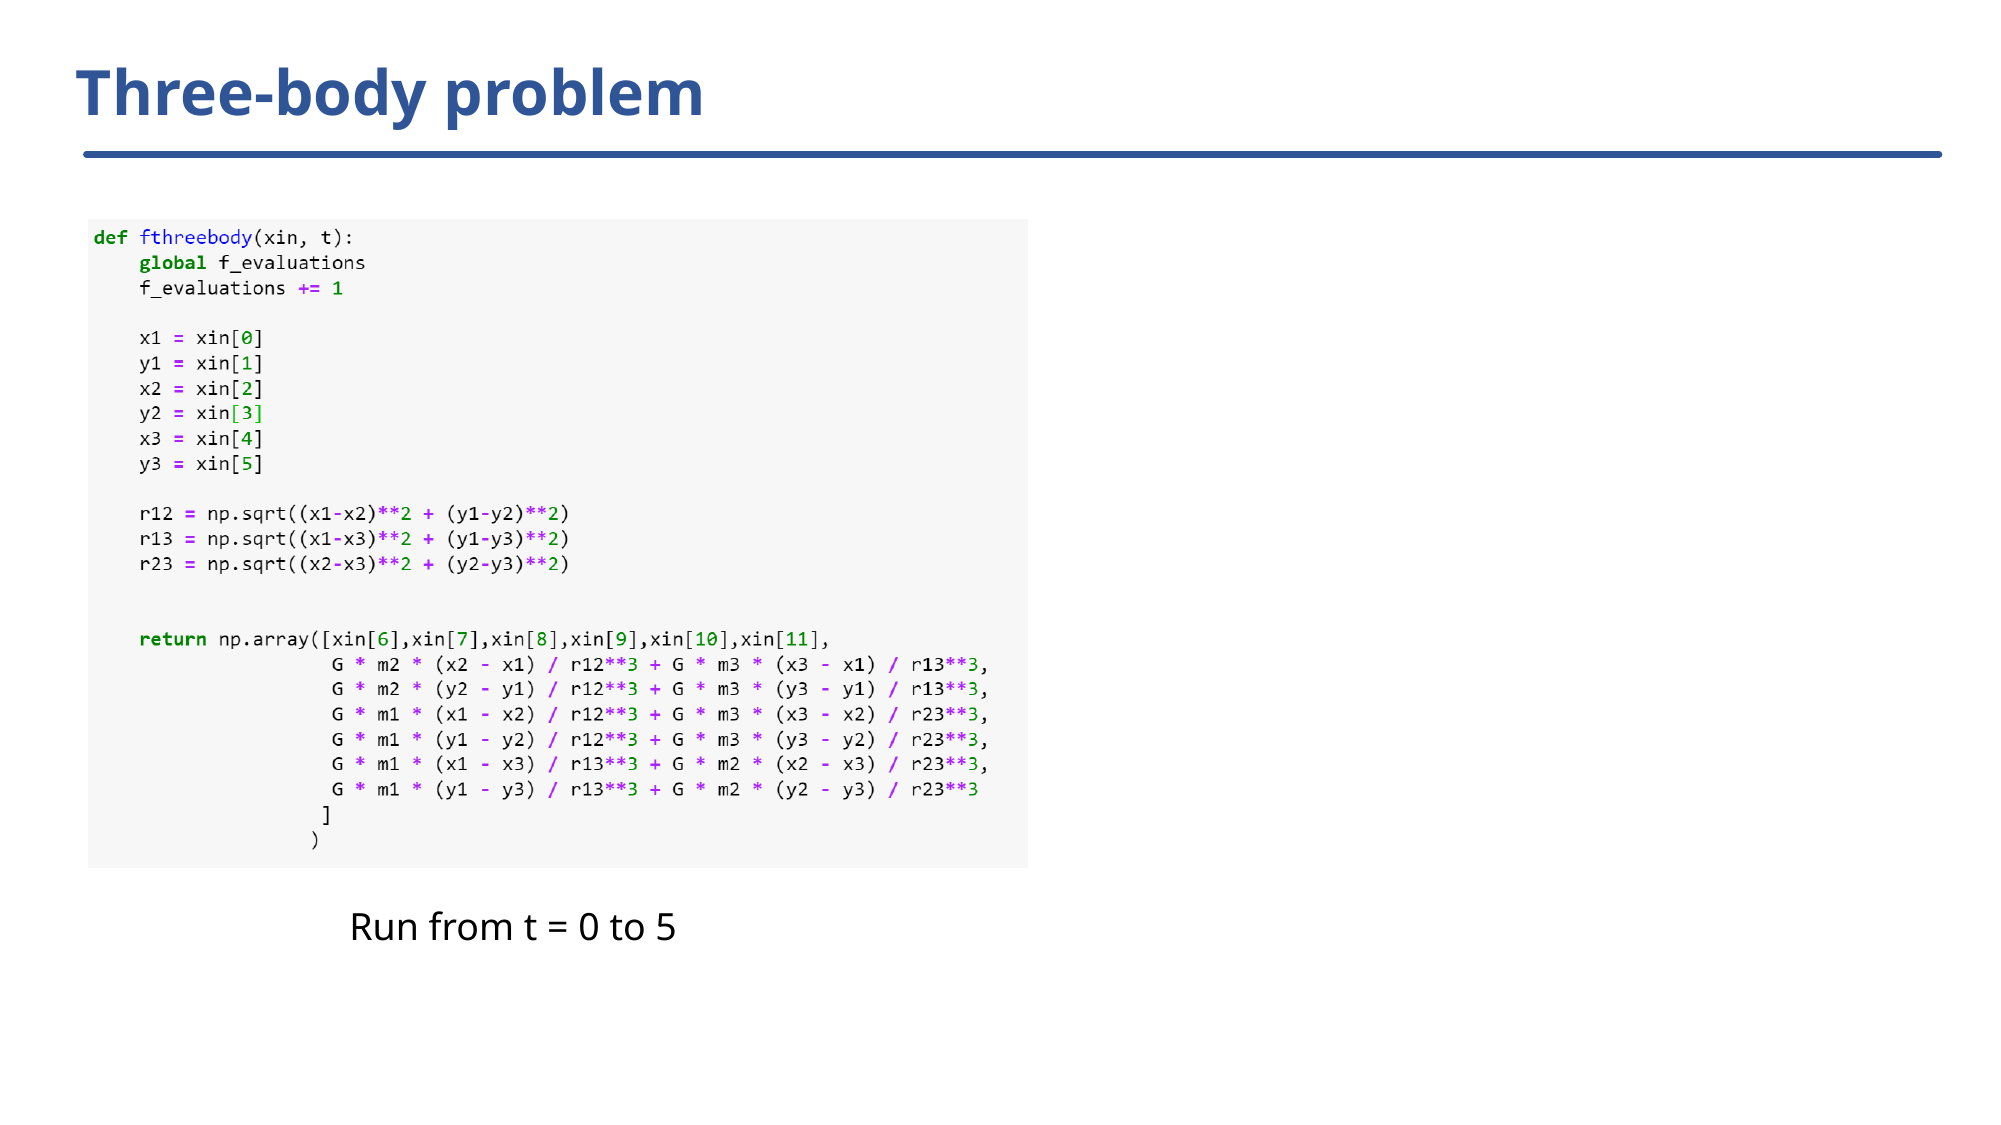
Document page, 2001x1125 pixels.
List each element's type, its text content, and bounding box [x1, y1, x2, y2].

picture [88, 219, 1028, 868]
title Three-body problem [60, 0, 1940, 192]
text_box Run from t = 0 to 5 [334, 895, 717, 956]
